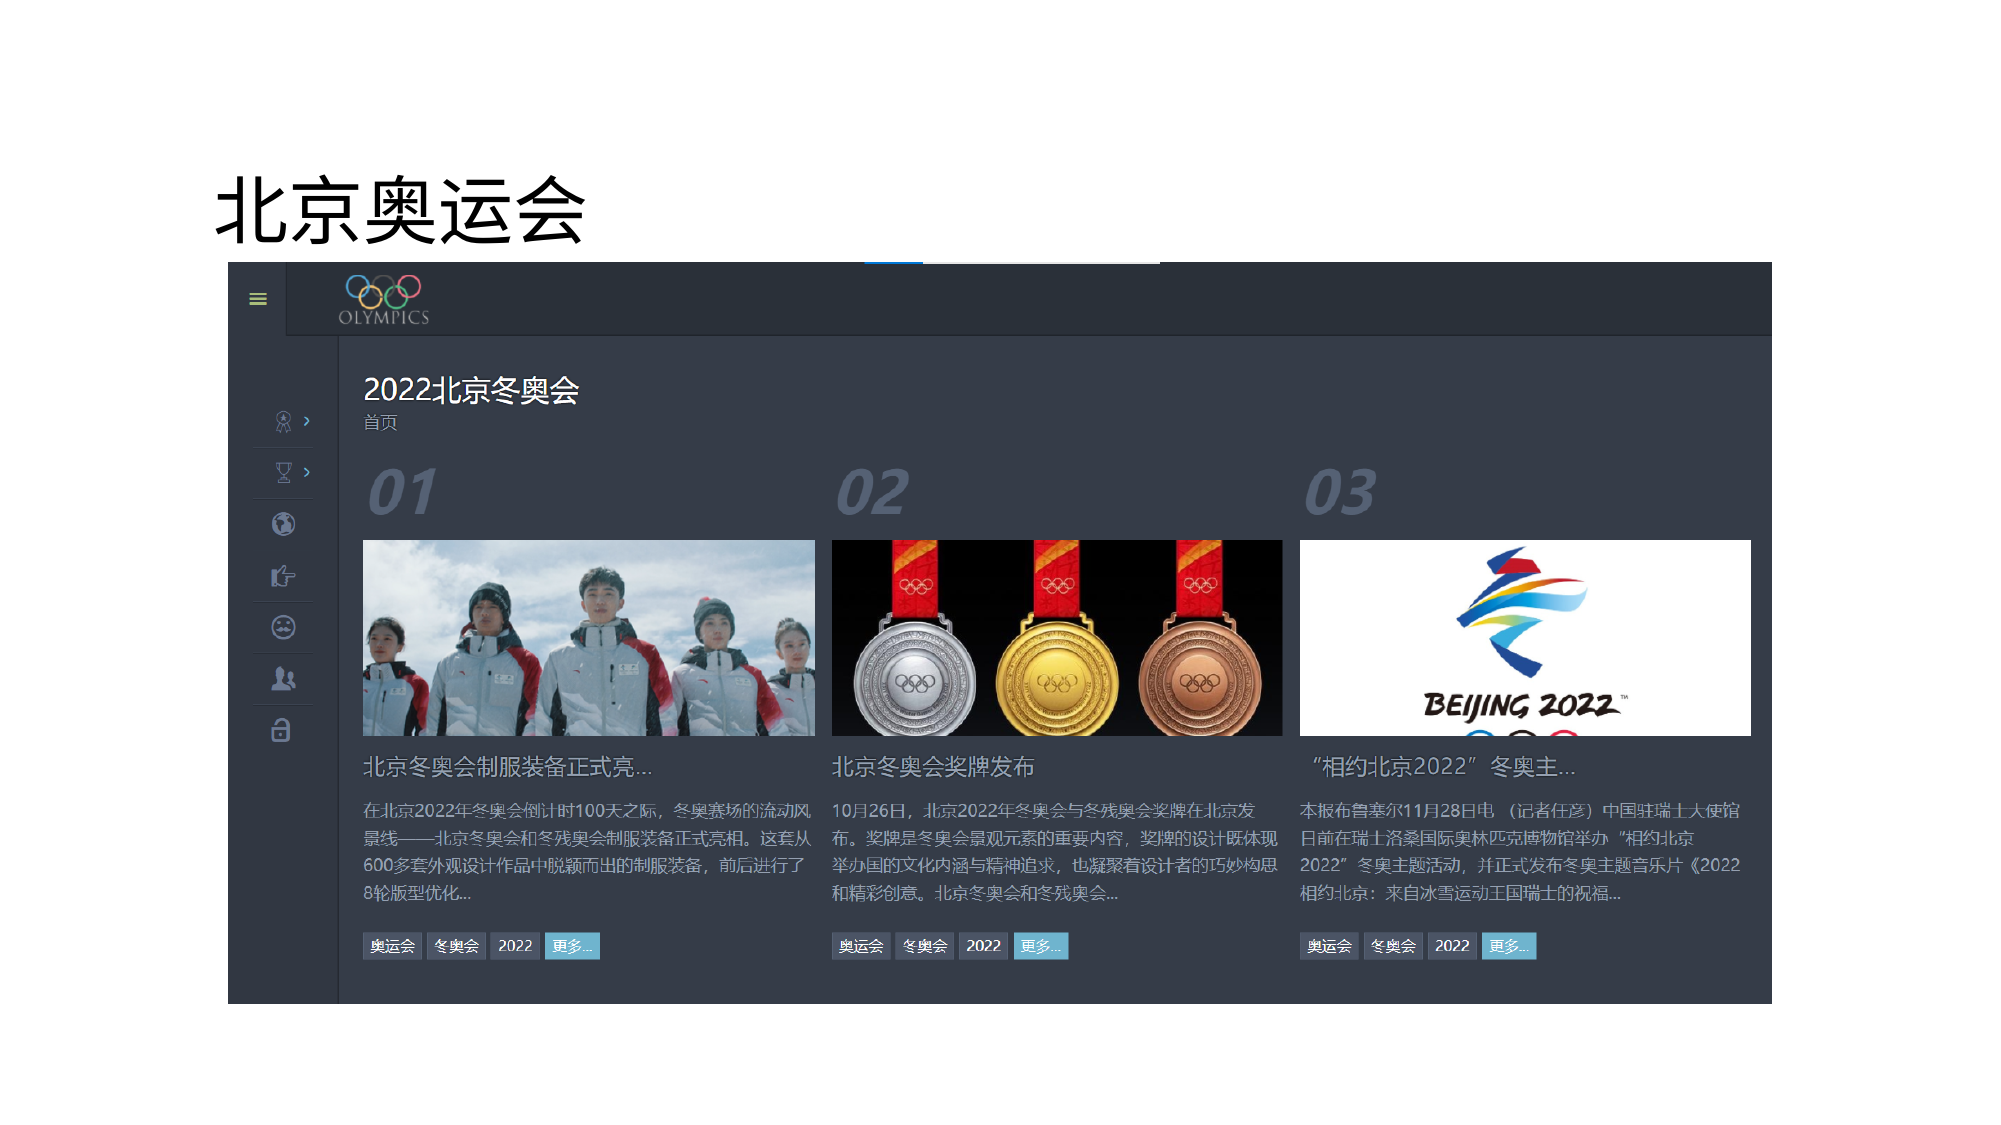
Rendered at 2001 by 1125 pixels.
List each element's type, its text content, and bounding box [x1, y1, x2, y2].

picture [228, 262, 1772, 1004]
text_box 北京奥运会 [198, 156, 664, 262]
